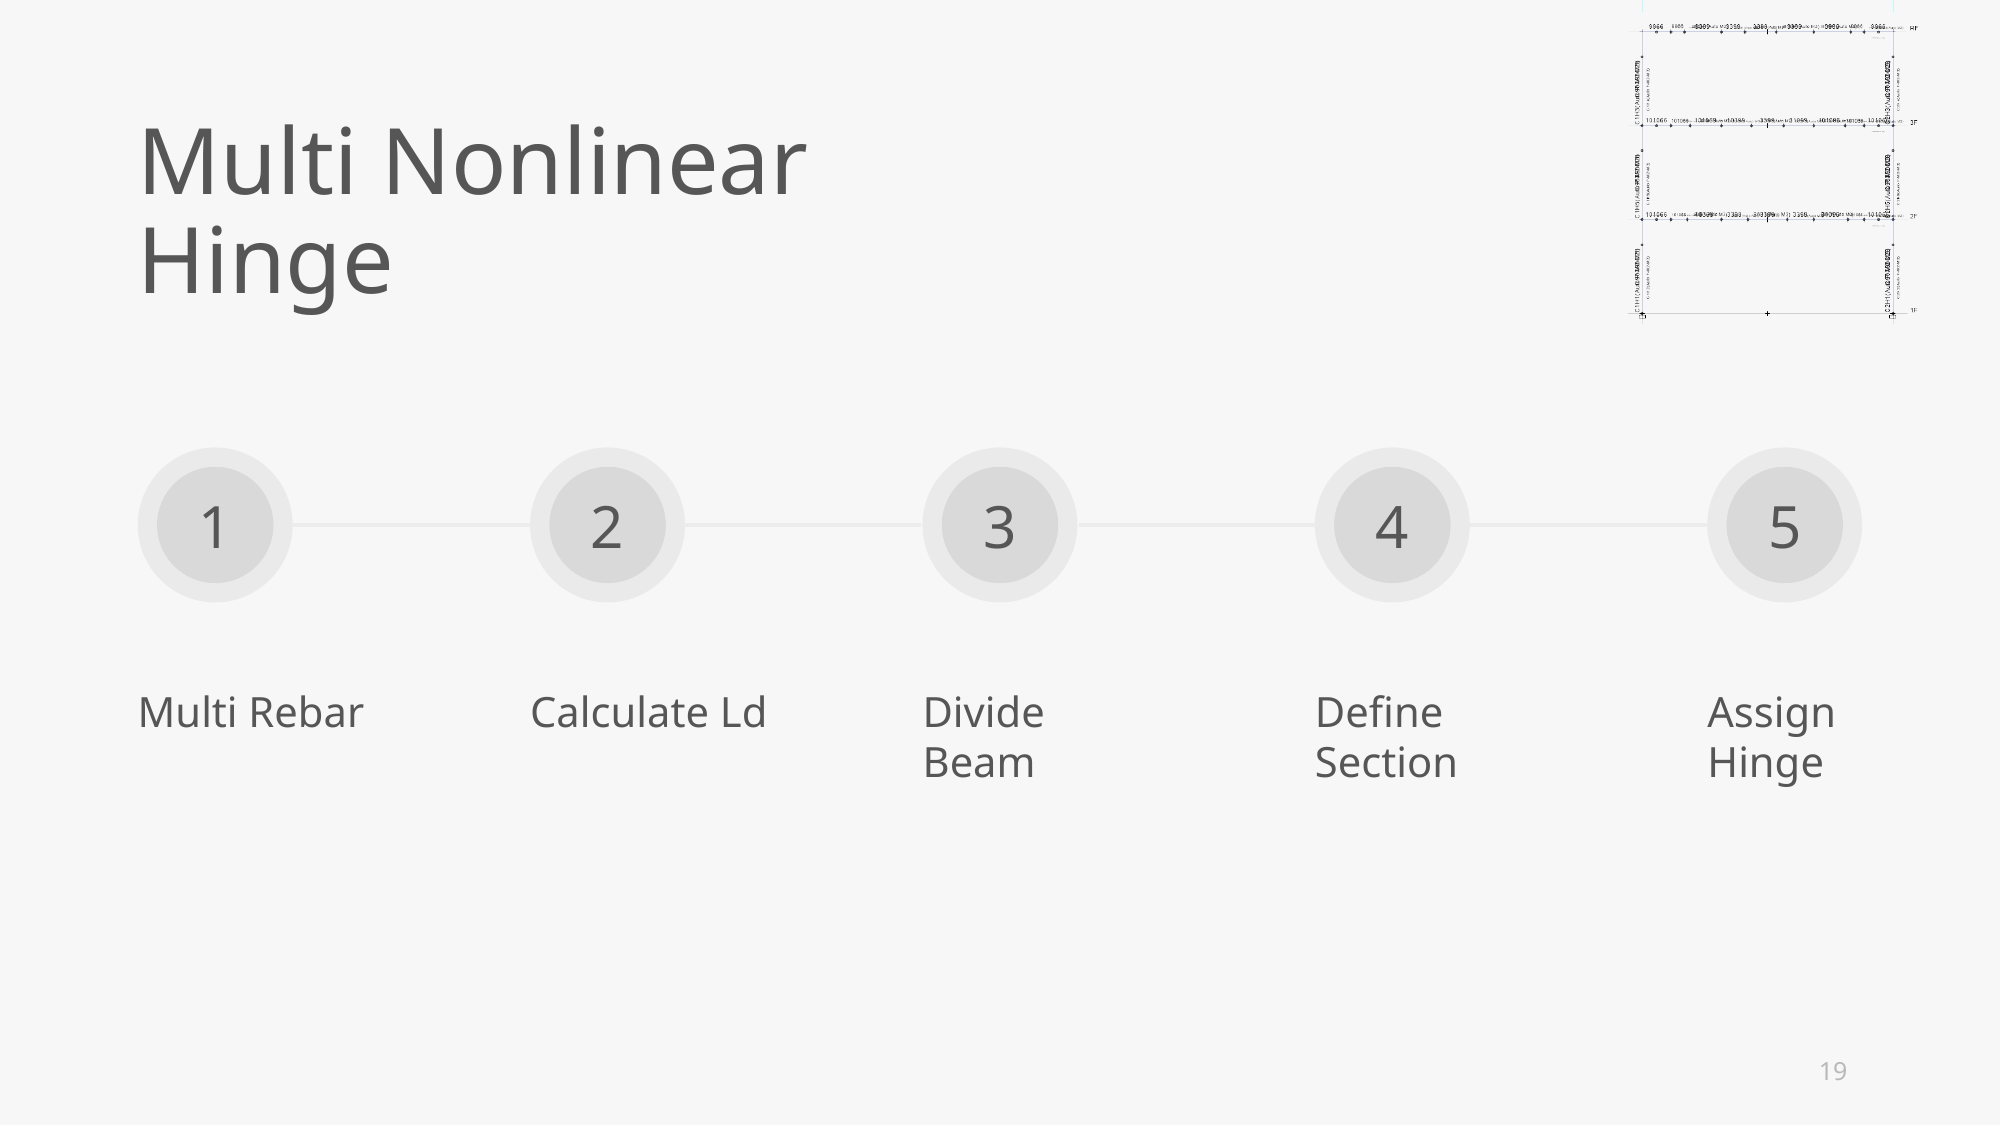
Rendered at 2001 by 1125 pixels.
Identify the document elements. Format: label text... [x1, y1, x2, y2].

text_box Calculate Ld [530, 678, 784, 744]
text_box Divide Beam [922, 678, 1177, 794]
list Multi Nonlinear Hinge [137, 108, 873, 324]
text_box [530, 447, 686, 603]
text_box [137, 447, 293, 603]
slide_number 19 [1412, 1042, 1863, 1103]
text_box Define Section [1314, 678, 1596, 794]
text_box Multi Rebar [137, 678, 392, 744]
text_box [1314, 447, 1470, 603]
picture [1564, 0, 2000, 324]
text_box Assign Hinge [1707, 678, 1962, 794]
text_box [922, 447, 1078, 603]
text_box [1707, 447, 1863, 603]
